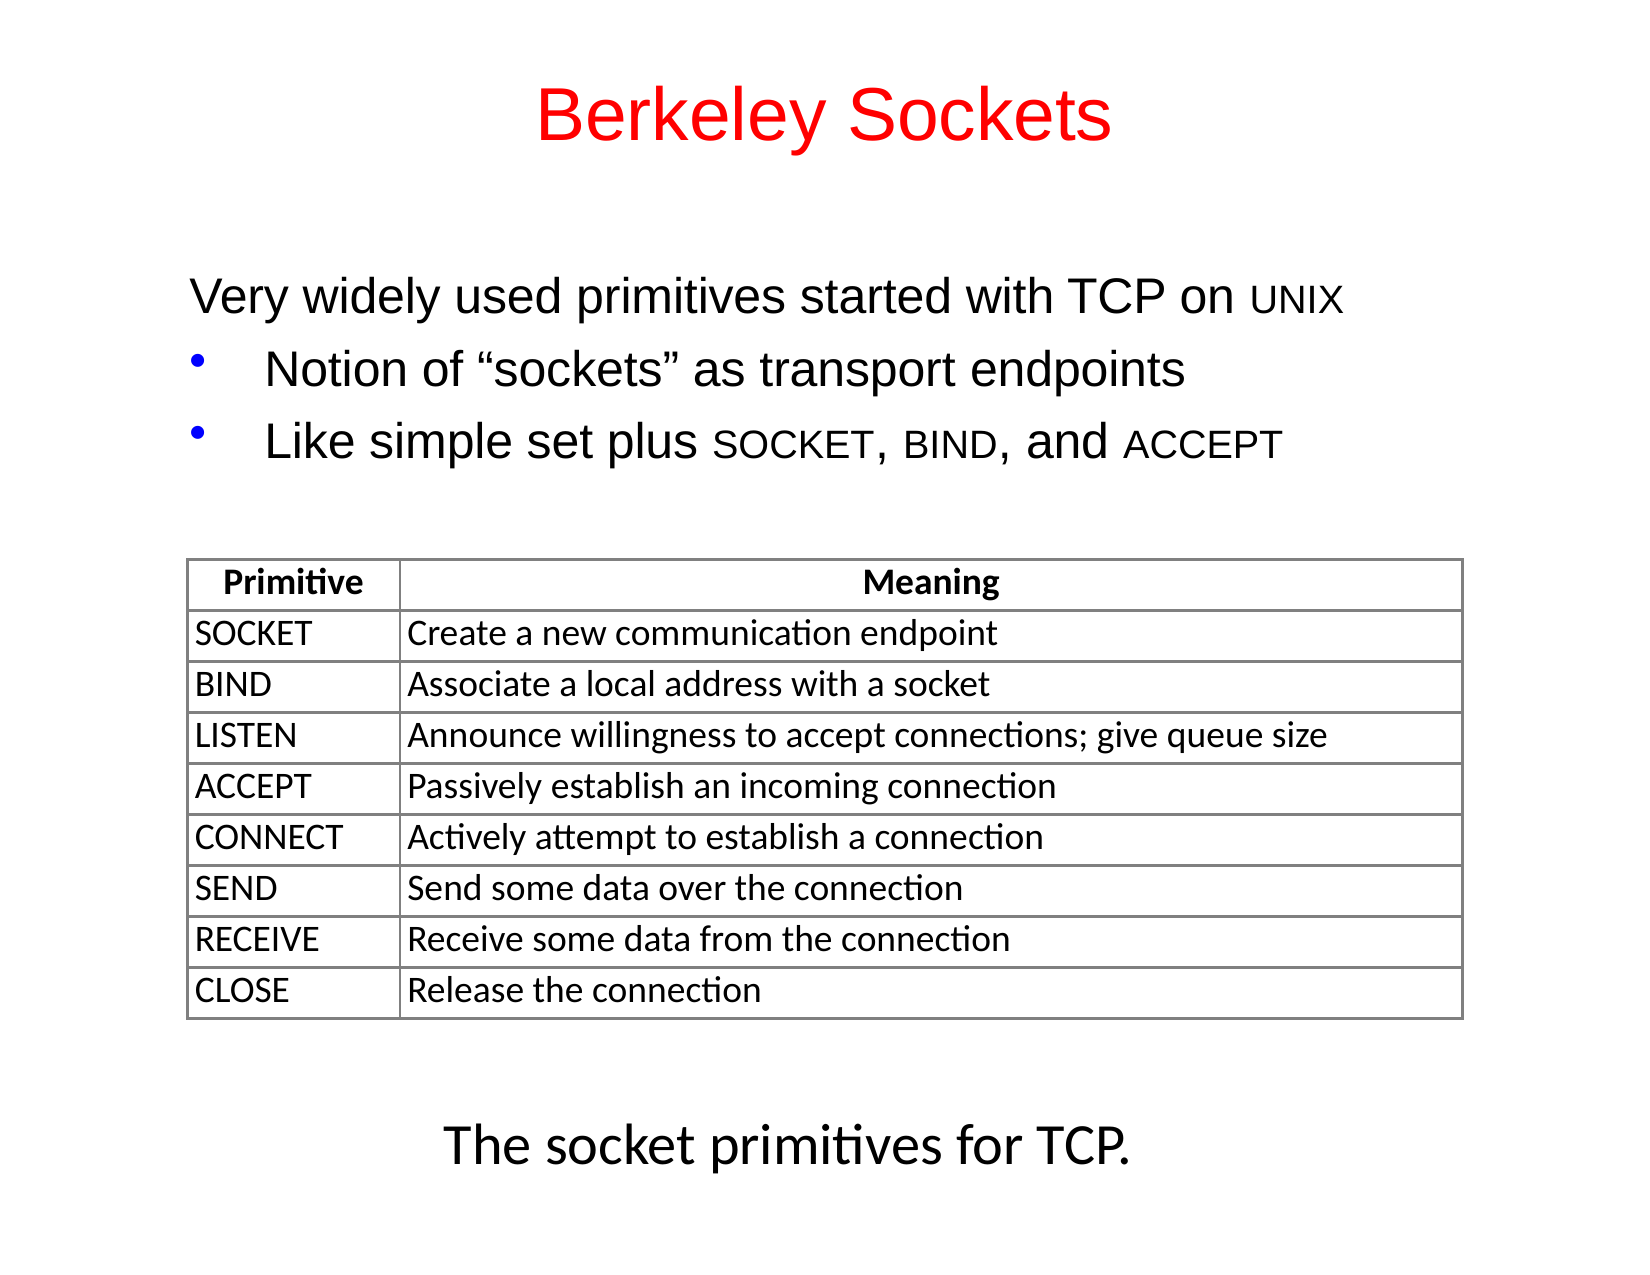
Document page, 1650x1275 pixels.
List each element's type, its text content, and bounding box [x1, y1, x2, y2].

table_cell CONNECT [189, 816, 399, 864]
table_cell Associate a local address with a socket [401, 663, 1461, 711]
table_header Meaning [401, 561, 1461, 609]
title Berkeley Sockets [533, 63, 1117, 249]
table_cell Create a new communication endpoint [401, 612, 1461, 660]
table_cell Receive some data from the connection [401, 918, 1461, 966]
table_cell LISTEN [189, 714, 399, 762]
table_header Primitive [189, 561, 399, 609]
table_cell BIND [189, 663, 399, 711]
text_box The socket primitives for TCP. [153, 1098, 1424, 1184]
table_cell Announce willingness to accept connections; give queue size [401, 714, 1461, 762]
text_box [74, 396, 1575, 557]
table_cell Release the connection [401, 969, 1461, 1017]
table_cell Passively establish an incoming connection [401, 765, 1461, 813]
table_cell Actively attempt to establish a connection [401, 816, 1461, 864]
table_cell SEND [189, 867, 399, 915]
text_box Very widely used primitives started with TCP on UNIX Notion of “sockets” as transport endpoints Like simple set plus SOCKET, BIND, and ACCEPT [187, 249, 1358, 469]
table_cell ACCEPT [189, 765, 399, 813]
table_cell CLOSE [189, 969, 399, 1017]
table_cell Send some data over the connection [401, 867, 1461, 915]
table_cell RECEIVE [189, 918, 399, 966]
table_cell SOCKET [189, 612, 399, 660]
